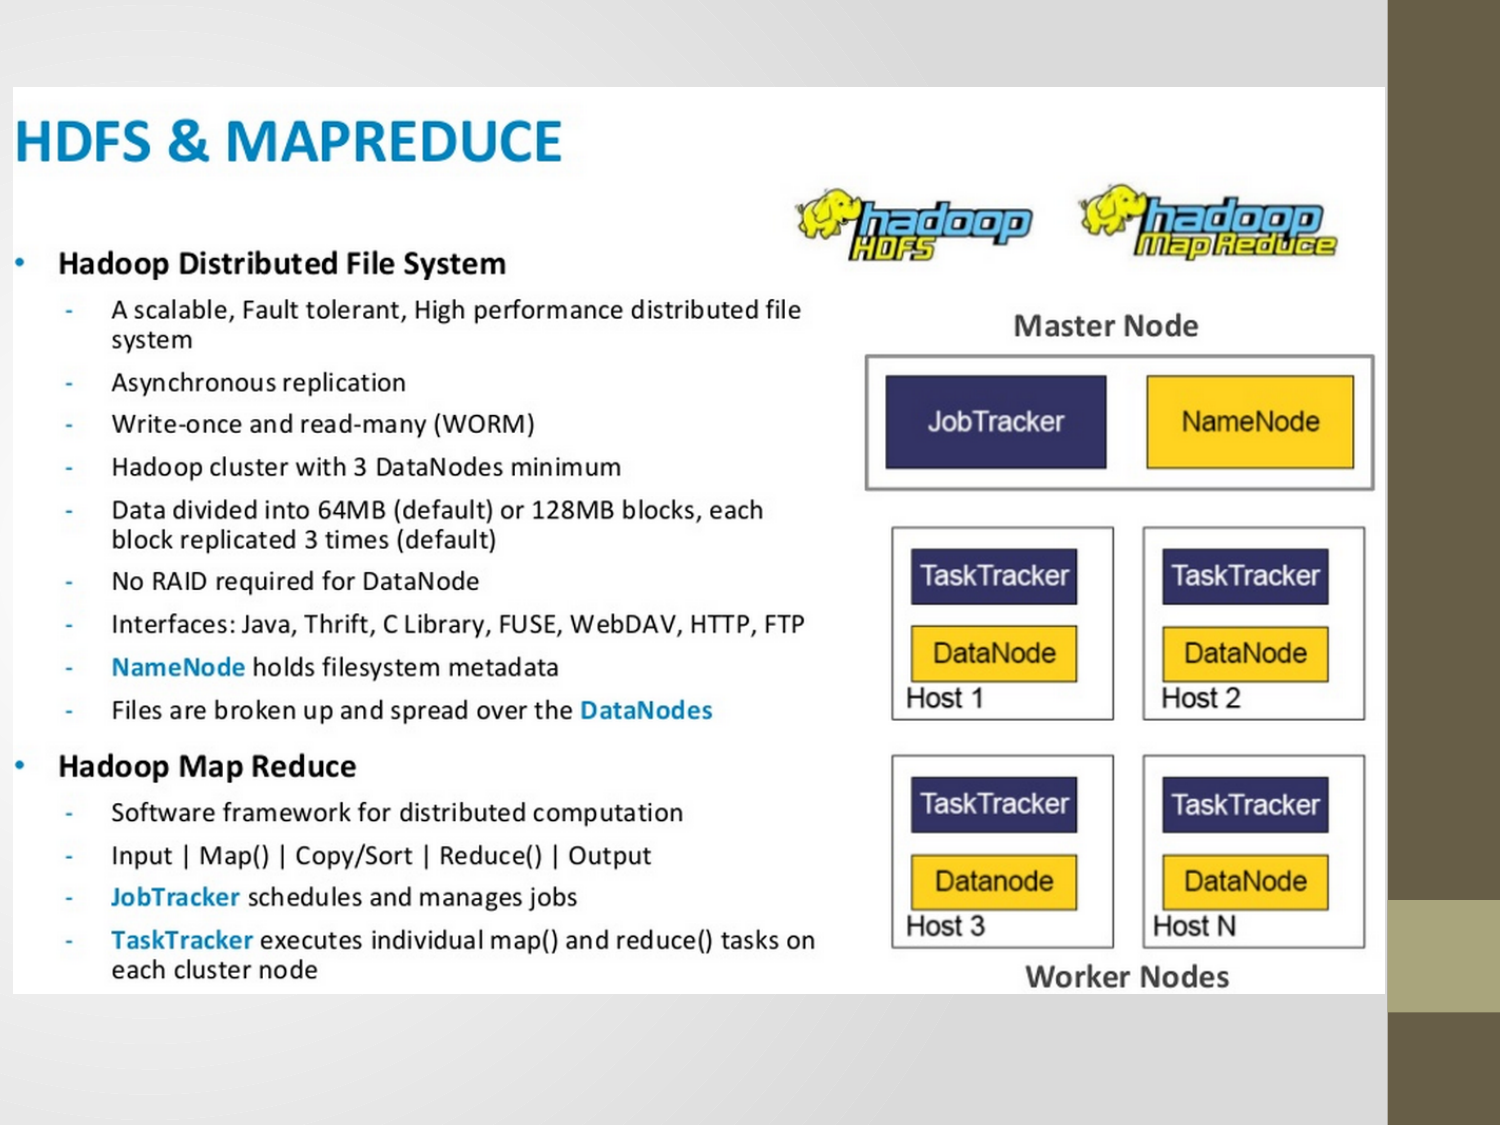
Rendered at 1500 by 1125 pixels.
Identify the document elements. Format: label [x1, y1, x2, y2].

picture [13, 86, 1386, 995]
